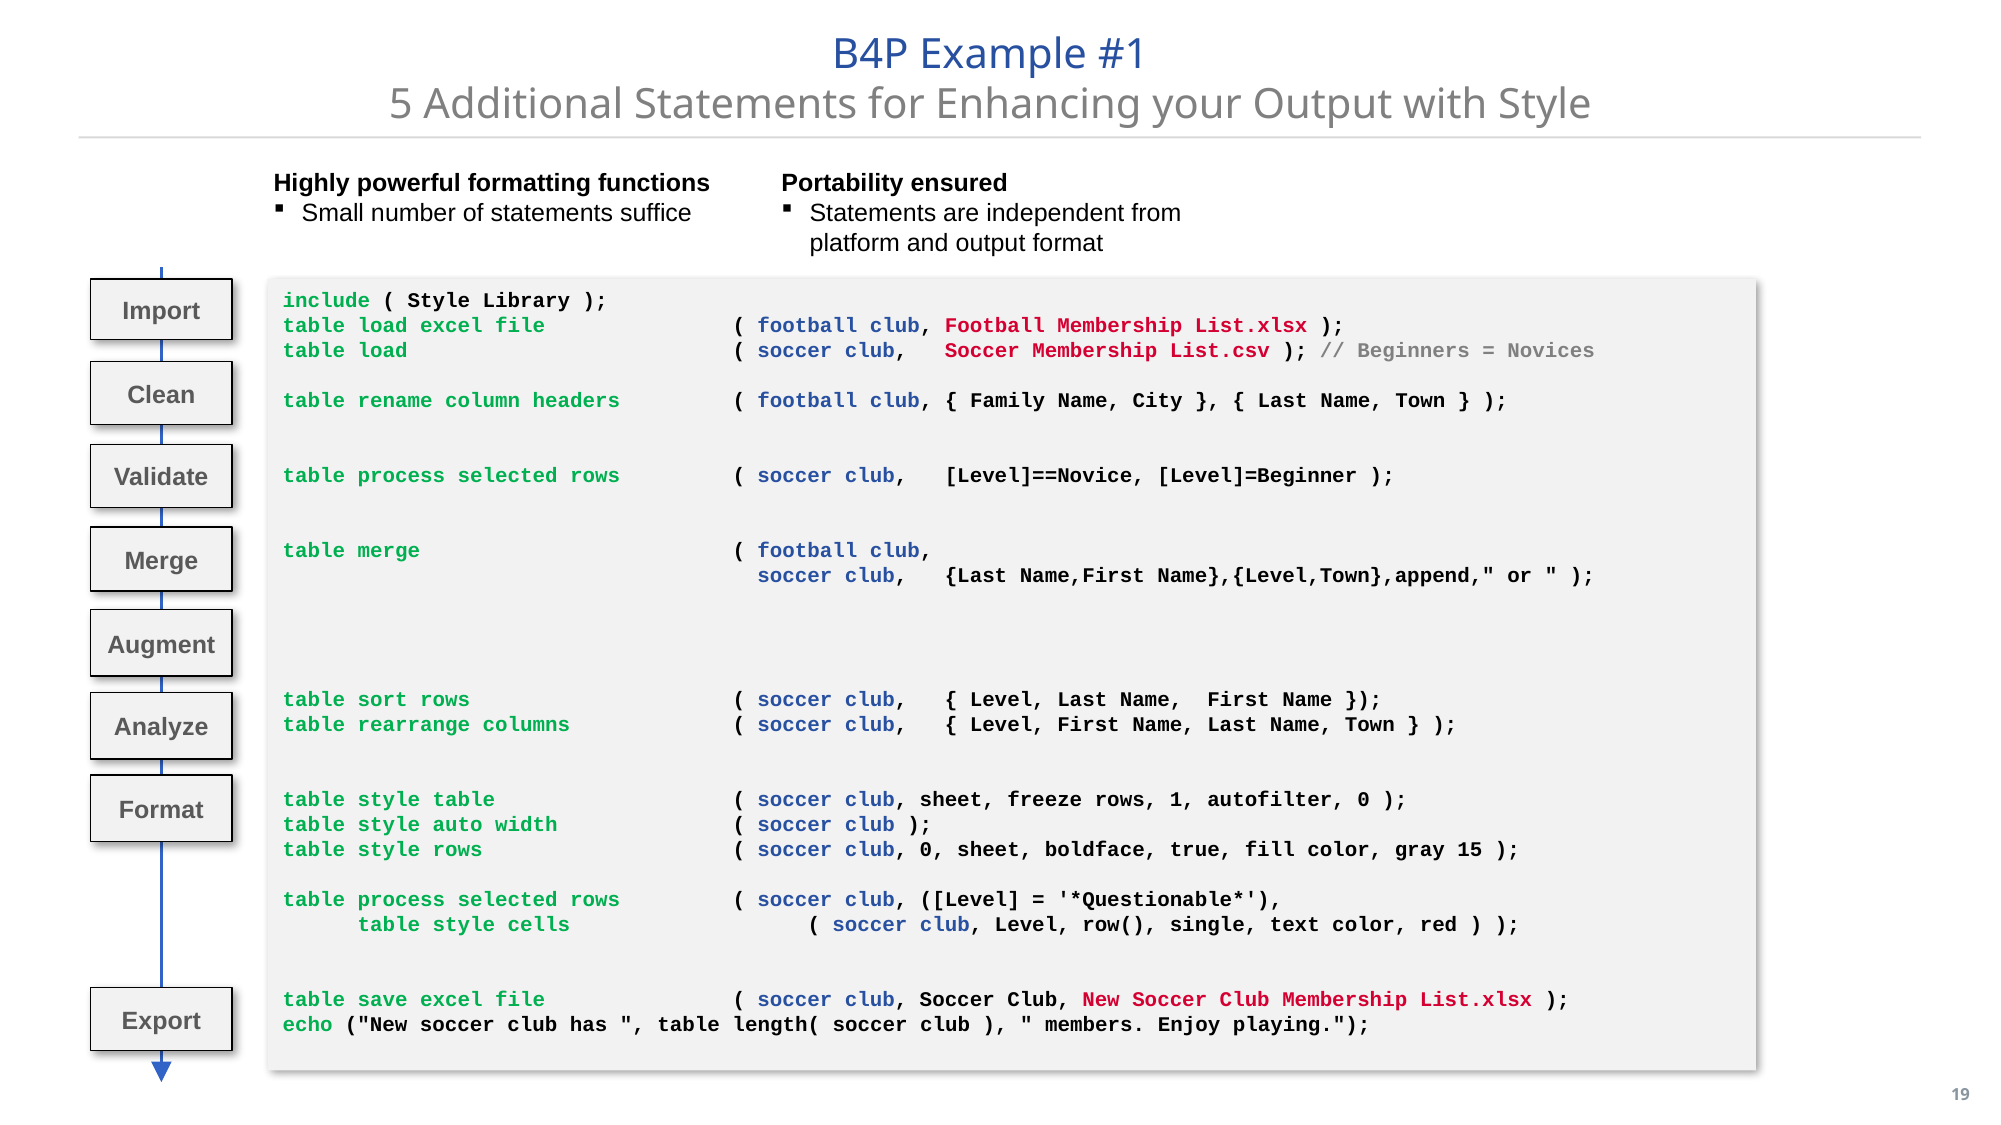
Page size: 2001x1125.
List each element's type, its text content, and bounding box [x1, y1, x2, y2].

text_box Clean [88, 360, 157, 427]
text_box Augment [166, 608, 234, 678]
text_box Clean [166, 360, 234, 427]
text_box Export [88, 986, 157, 1053]
text_box Validate [88, 442, 157, 509]
text_box B4P Example #1 5 Additional Statements for Enhancing your Output with Style [76, 19, 1920, 137]
text_box Analyze [88, 690, 157, 761]
text_box Merge [166, 525, 234, 593]
text_box Analyze [166, 690, 234, 761]
text_box include ( Style Library ); table load excel file ( football club, Football Membership List.xlsx ); table load ( soccer club, Soccer Membership List.csv ); // Beginners = Novices table rename column headers ( football club, { Family Name, City }, { Last Name, Town } ); table process selected rows ( soccer club, [Level]==Novice, [Level]=Beginner ); table merge ( football club, soccer club, {Last Name,First Name},{Level,Town},append," or " ); table sort rows ( soccer club, { Level, Last Name, First Name }); table rearrange columns ( soccer club, { Level, First Name, Last Name, Town } ); table style table ( soccer club, sheet, freeze rows, 1, autofilter, 0 ); table style auto width ( soccer club ); table style rows ( soccer club, 0, sheet, boldface, true, fill color, gray 15 ); table process selected rows ( soccer club, ([Level] = '*Questionable*'), table style cells ( soccer club, Level, row(), single, text color, red ) ); table save excel file ( soccer club, Soccer Club, New Soccer Club Membership List.xlsx ); echo ("New soccer club has ", table length( soccer club ), " members. Enjoy playing."); [267, 278, 1756, 1071]
text_box Export [166, 986, 234, 1053]
text_box Validate [166, 442, 234, 509]
text_box Import [88, 277, 157, 342]
text_box Format [88, 773, 157, 844]
text_box Import [166, 277, 234, 342]
text_box Augment [88, 608, 157, 678]
text_box Format [166, 773, 234, 844]
text_box Portability ensured Statements are independent from platform and output format [773, 159, 1250, 269]
text_box Merge [88, 525, 157, 593]
text_box Highly powerful formatting functions Small number of statements suffice [266, 159, 742, 269]
